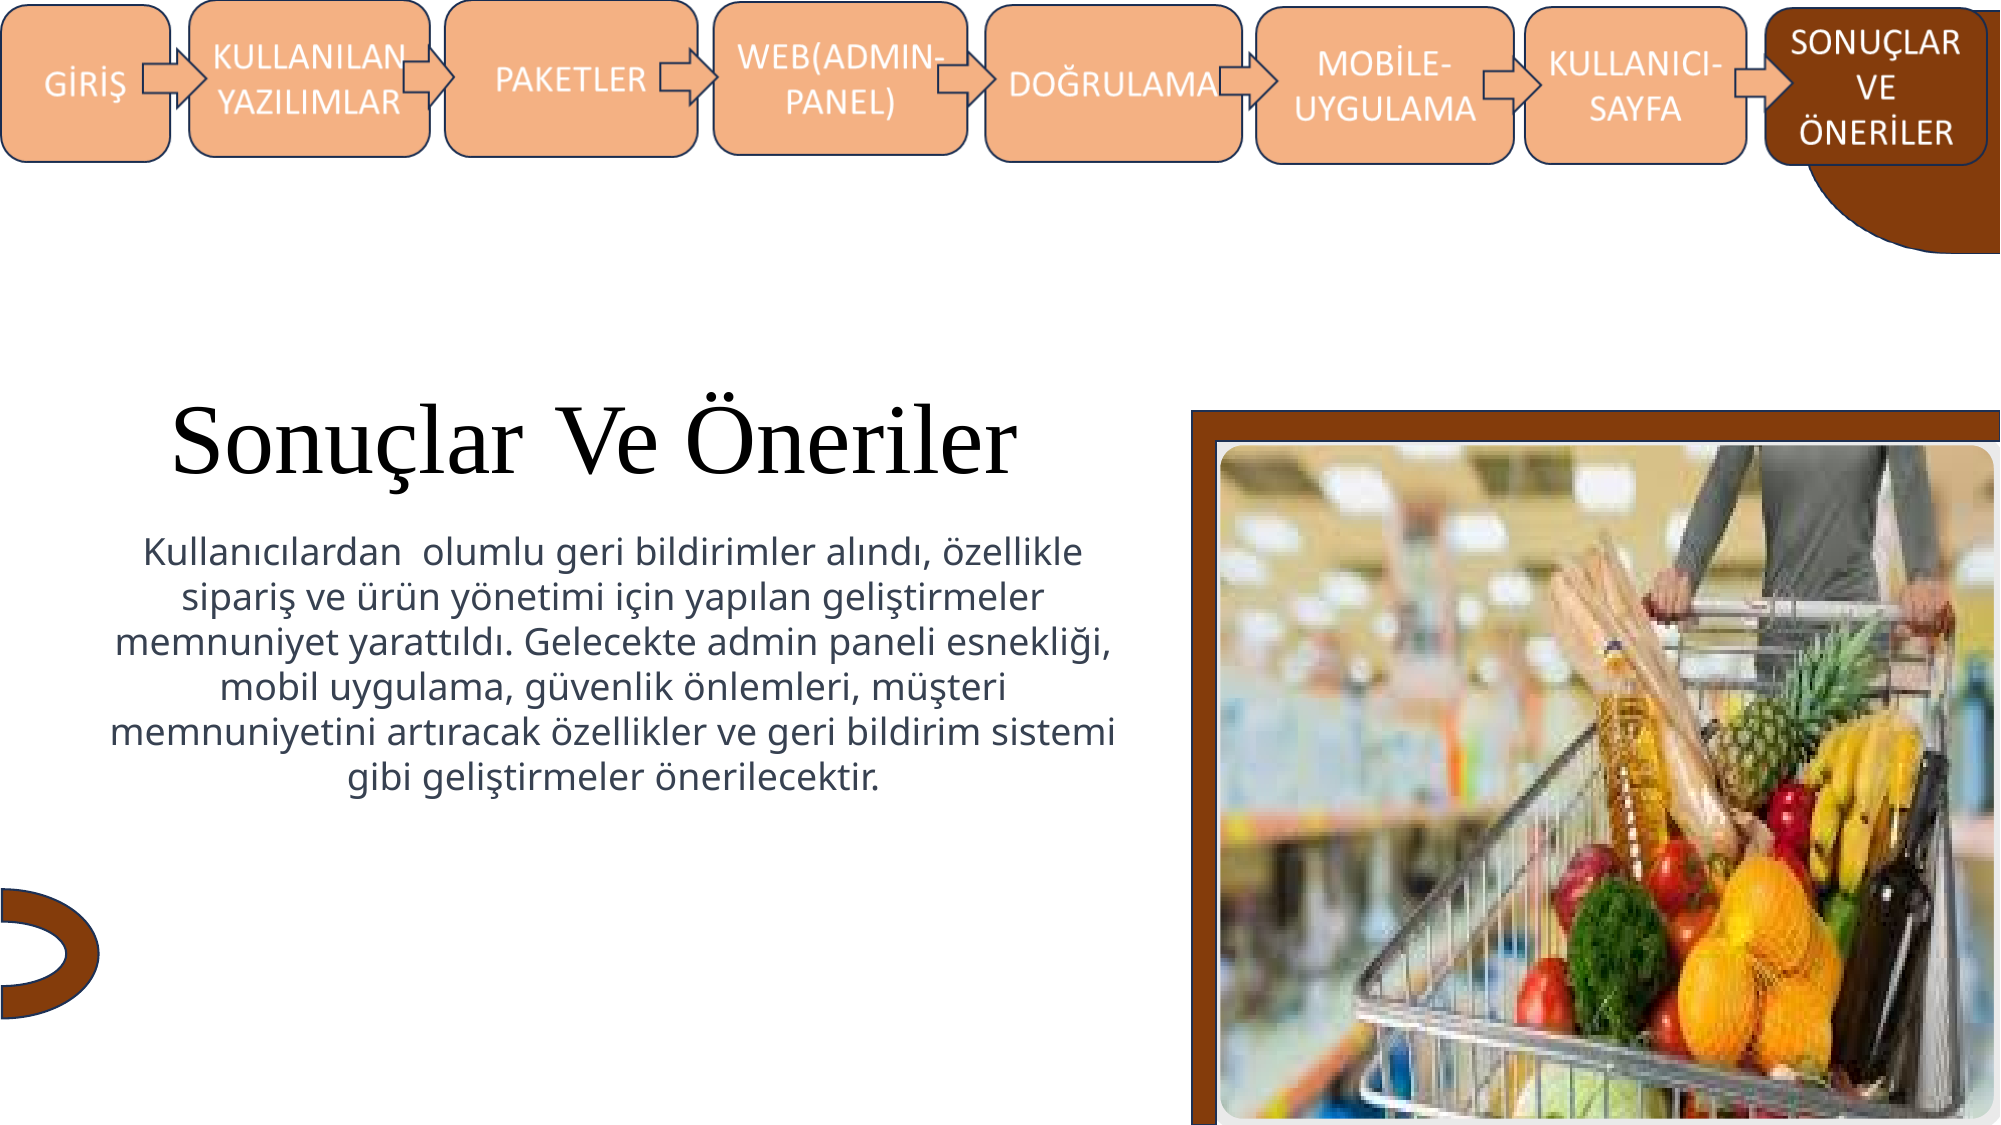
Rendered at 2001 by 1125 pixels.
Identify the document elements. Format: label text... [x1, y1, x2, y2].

text_box Sonuçlar [59, 362, 466, 506]
text_box [1191, 410, 2000, 1125]
text_box Kullanıcılardan olumlu geri bildirimler alındı, özellikle sipariş ve ürün yönetimi için yapılan geliştirmeler memnuniyet yarattıldı. Gelecekte admin paneli esnekliği, mobil uygulama, güvenlik önlemleri, müşteri memnuniyetini artıracak özellikler ve geri bildirim sistemi gibi geliştirmeler önerilecektir. [59, 478, 1168, 848]
text_box Ve Öneriler [466, 362, 1107, 478]
picture [0, 0, 2000, 254]
picture [1214, 439, 2000, 1125]
text_box [0, 888, 100, 1020]
